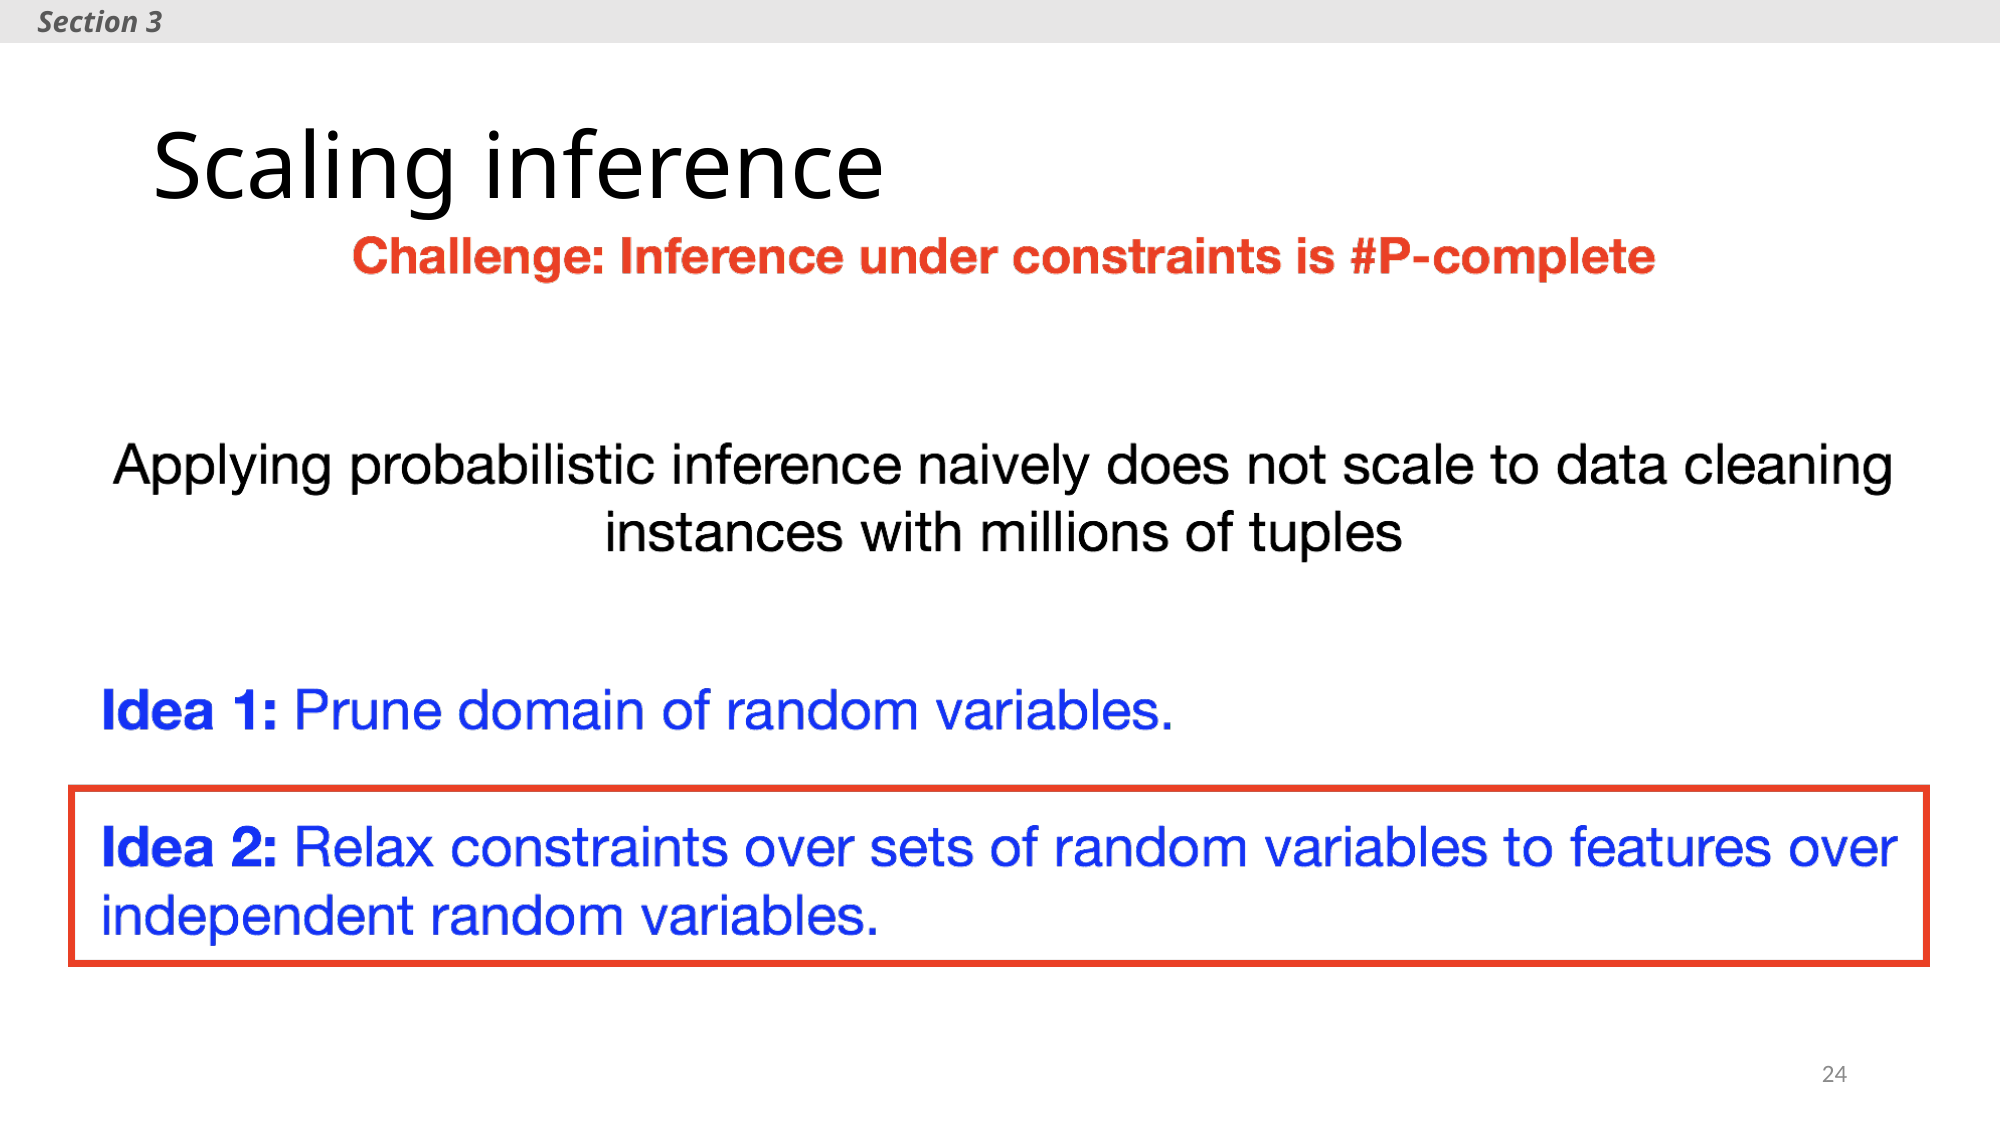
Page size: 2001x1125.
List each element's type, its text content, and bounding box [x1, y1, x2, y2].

picture [67, 217, 1931, 968]
title Scaling inference [137, 59, 1863, 217]
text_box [0, 0, 2000, 47]
slide_number 24 [1412, 1042, 1863, 1103]
